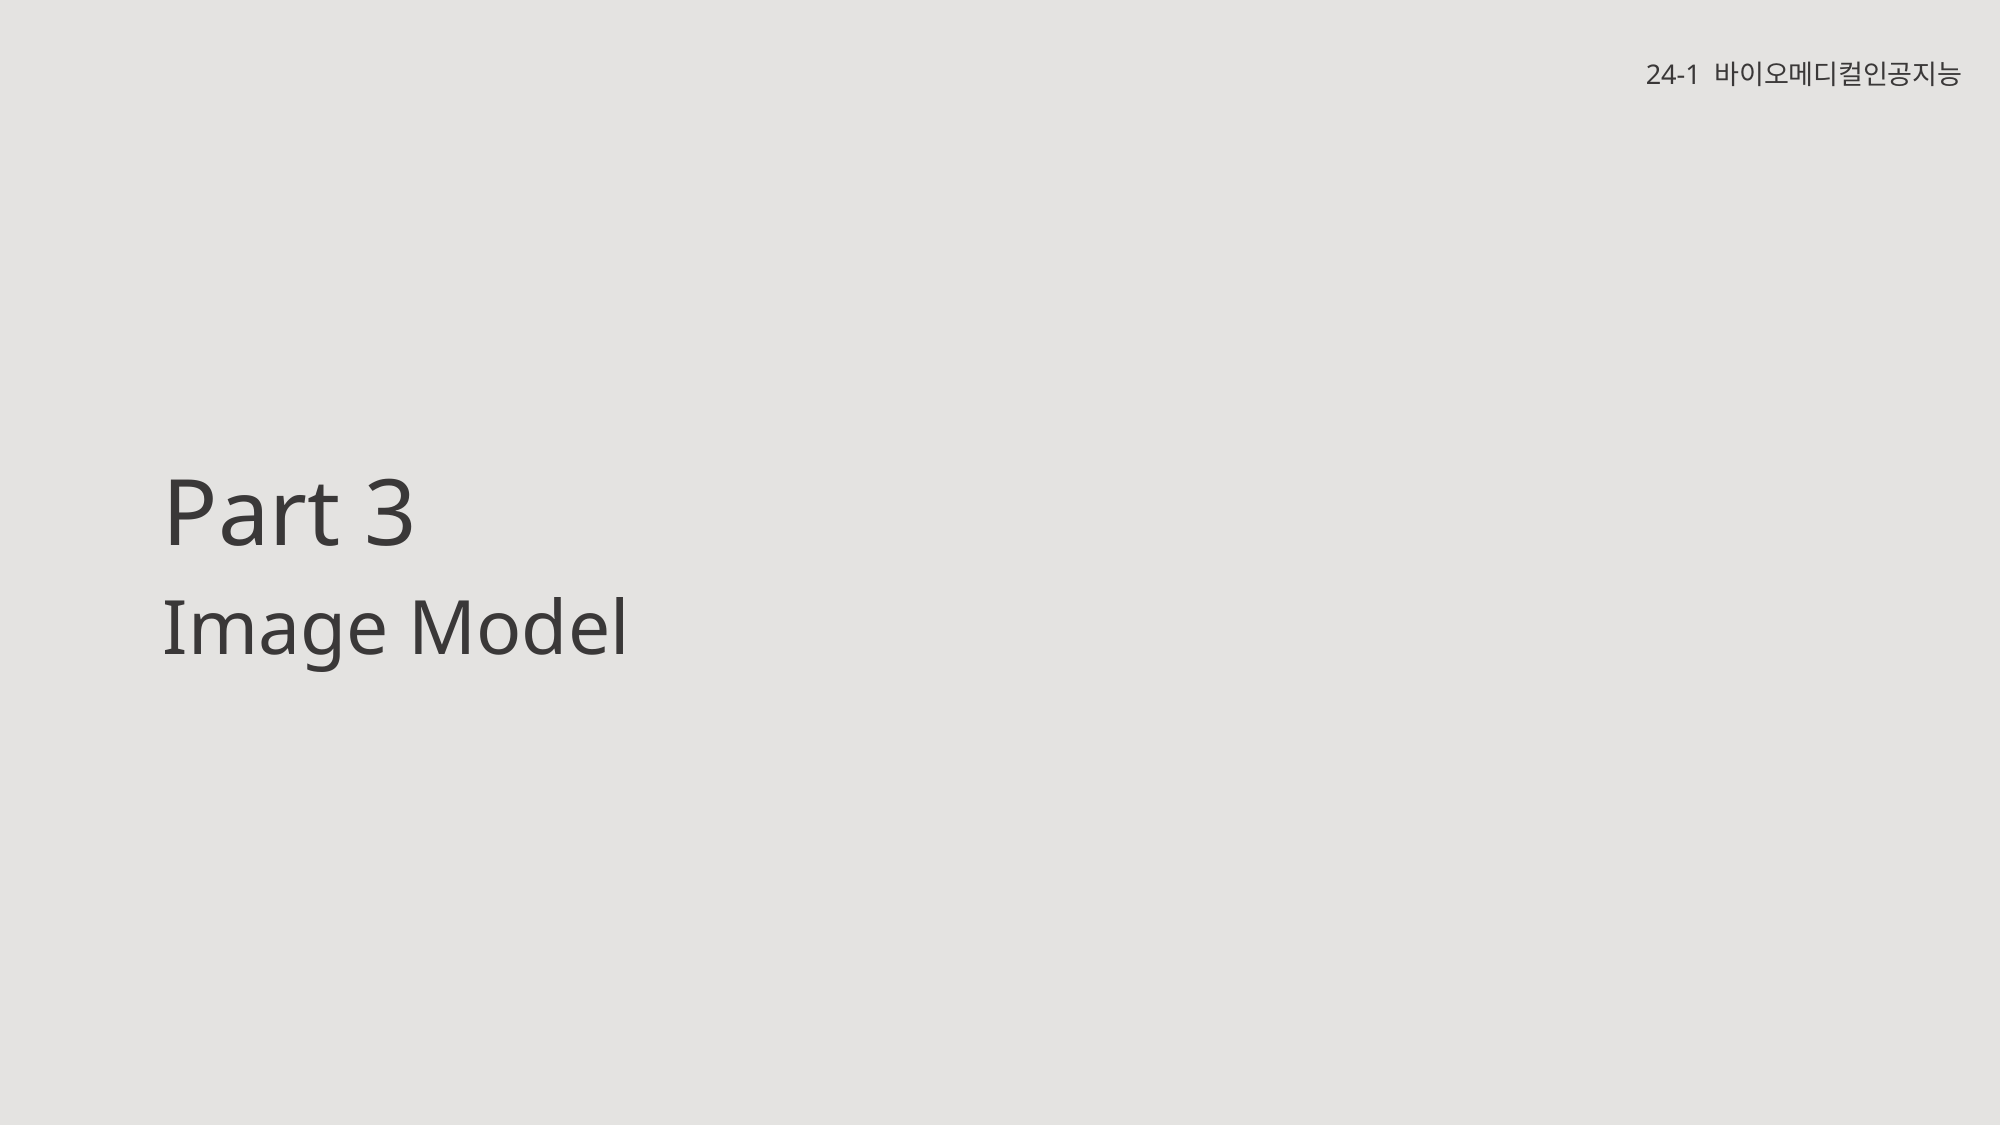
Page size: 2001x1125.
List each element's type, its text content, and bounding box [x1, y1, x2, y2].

text_box 24-1 바이오메디컬인공지능 [1630, 42, 2000, 105]
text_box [147, 446, 667, 679]
